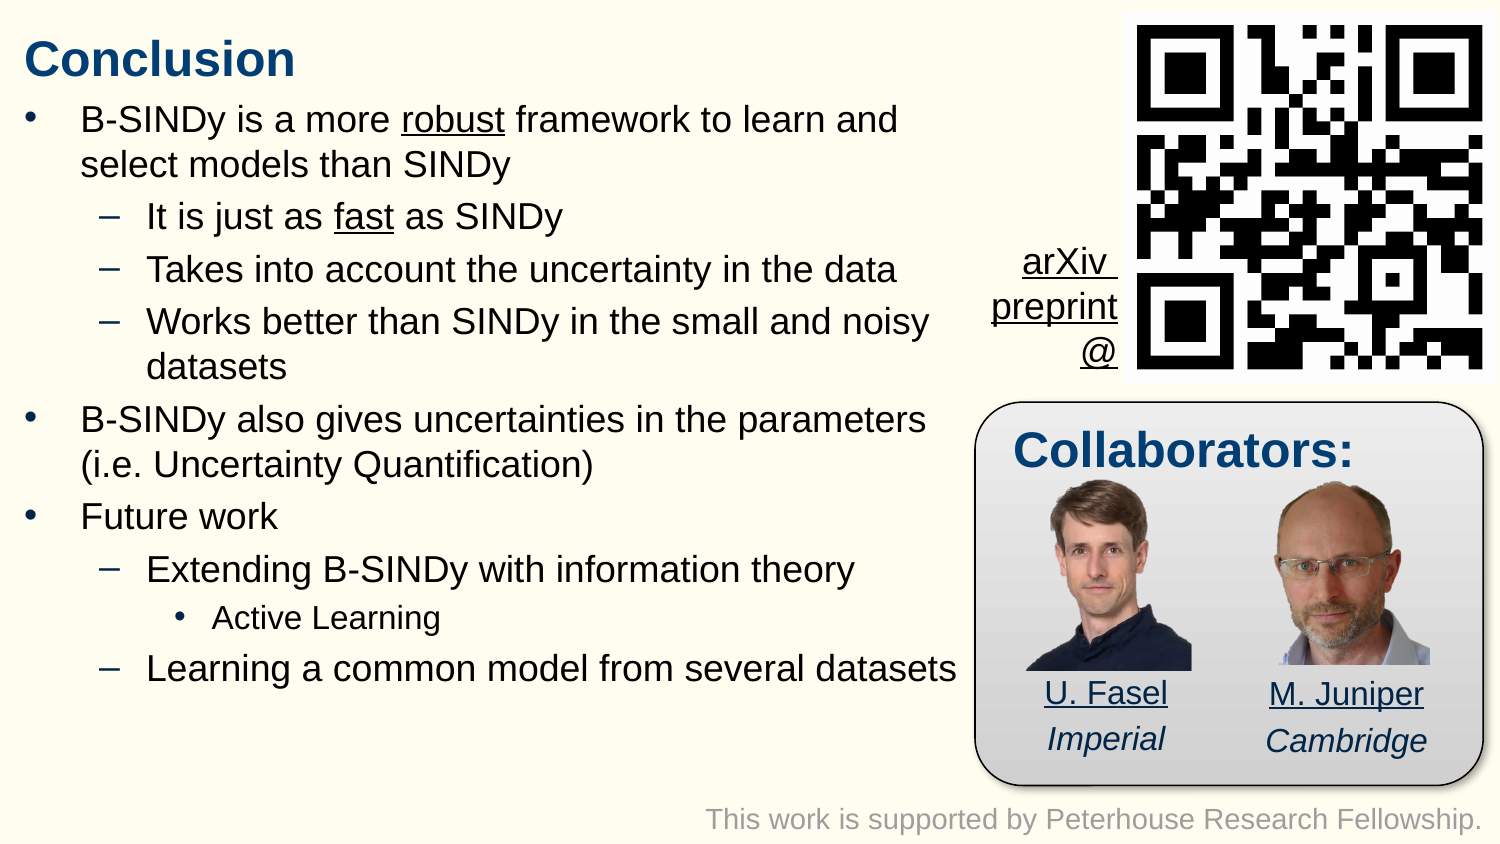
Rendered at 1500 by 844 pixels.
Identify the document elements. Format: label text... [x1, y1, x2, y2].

text_box [974, 401, 1484, 787]
text_box This work is supported by Peterhouse Research Fellowship. [690, 793, 1499, 843]
text_box M. Juniper Cambridge [1253, 672, 1440, 768]
picture [1237, 472, 1431, 665]
picture [1012, 449, 1200, 672]
list B-SINDy is a more robust framework to learn and select models than SINDy It is just as fast as SINDy Takes into account the uncertainty in the data Works better than SINDy in the small and noisy datasets B-SINDy also gives uncertainties in the parameters (i.e. Uncertainty Quantification) Future work Extending B-SINDy with information theory Active Learning Learning a common model from several datasets [24, 94, 959, 823]
title Conclusion [24, 21, 1117, 84]
text_box U. Fasel Imperial [1013, 680, 1200, 767]
text_box arXiv preprint @ [976, 229, 1117, 380]
text_box Collaborators: [1013, 412, 1413, 475]
picture [1123, 10, 1496, 384]
